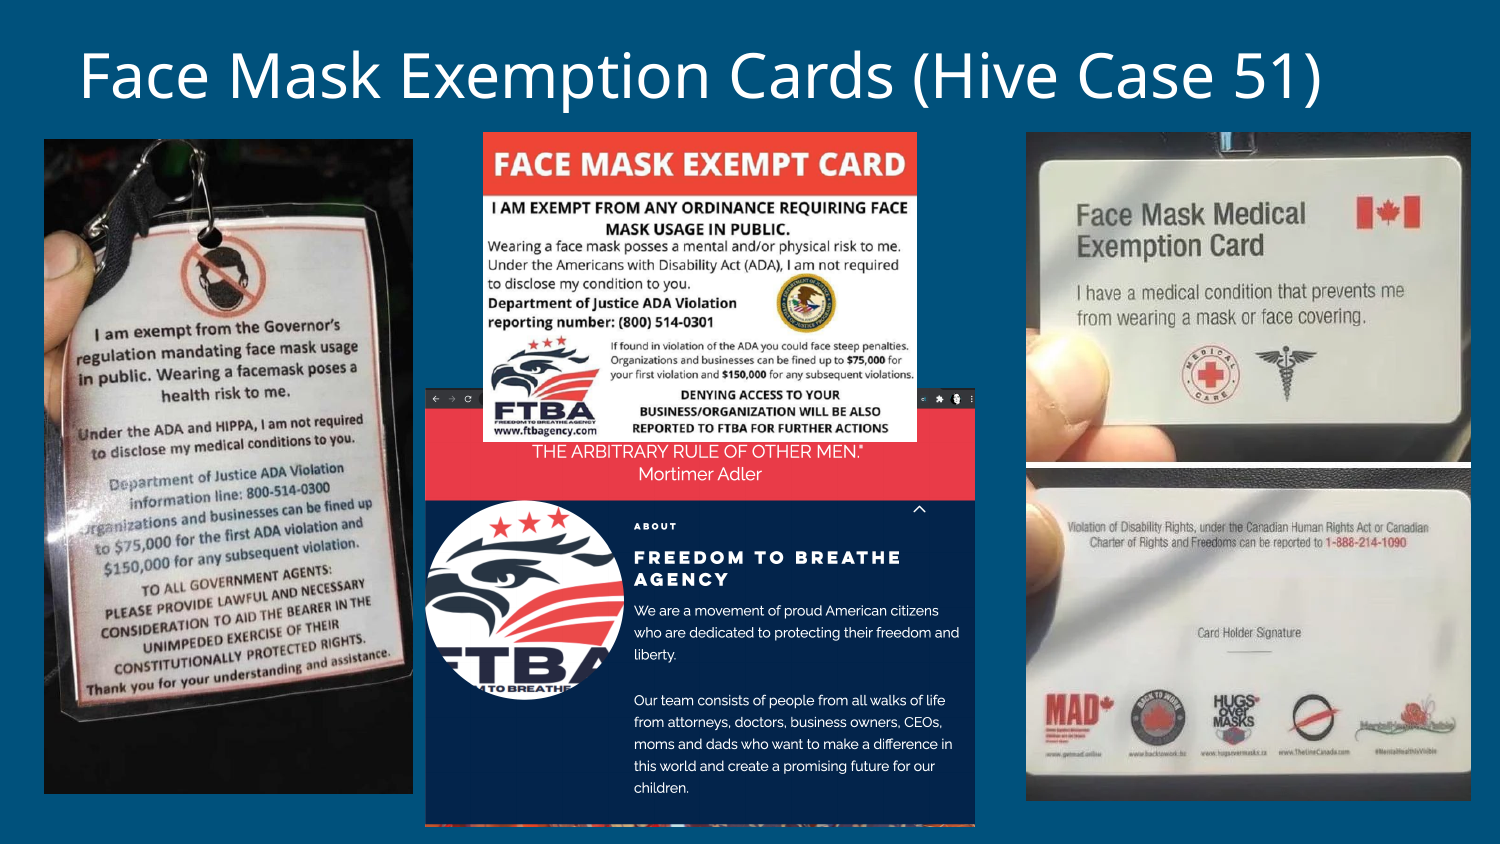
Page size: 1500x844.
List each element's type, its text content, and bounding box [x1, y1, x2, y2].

picture [1027, 133, 1470, 800]
picture [426, 133, 974, 826]
picture [45, 140, 412, 793]
title Face Mask Exemption Cards (Hive Case 51) [63, 13, 1437, 127]
